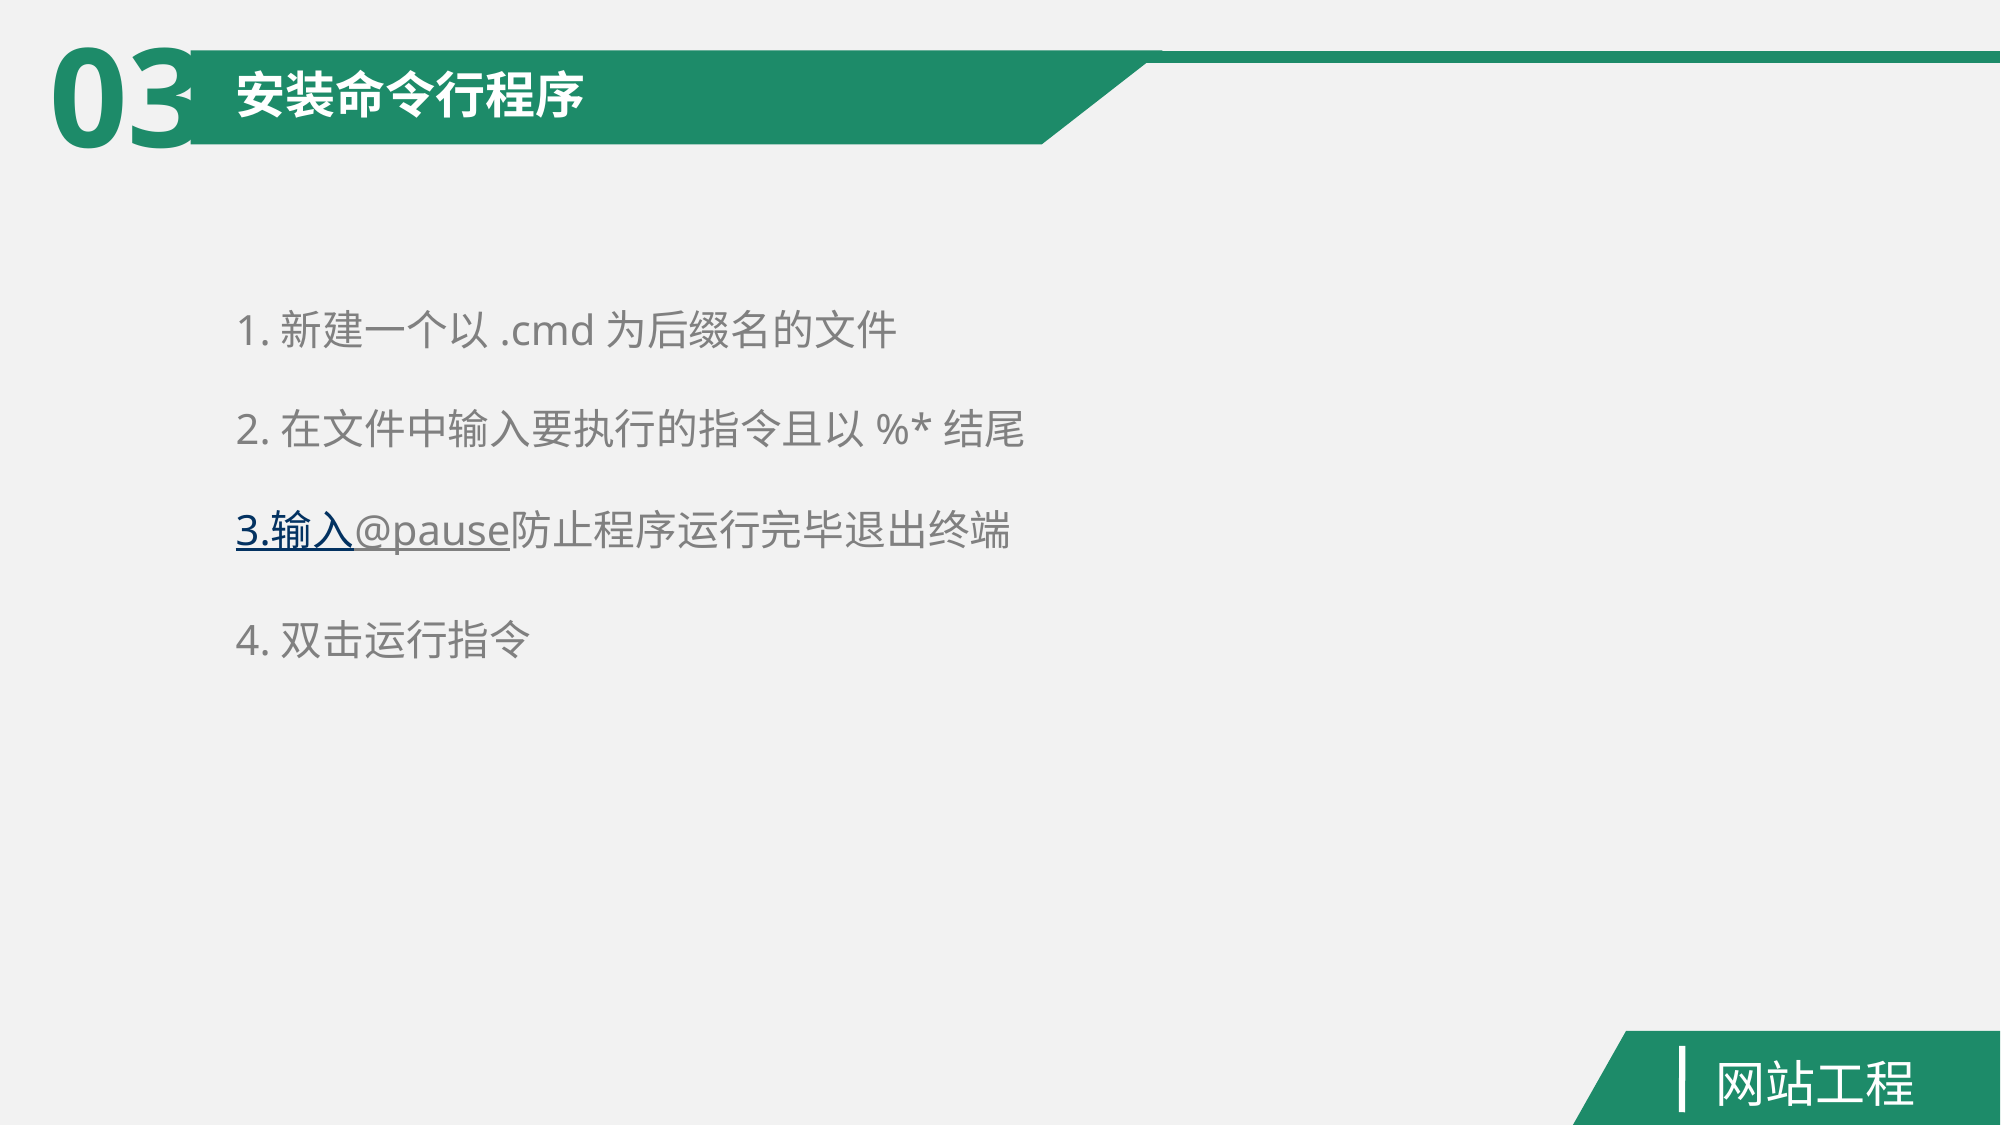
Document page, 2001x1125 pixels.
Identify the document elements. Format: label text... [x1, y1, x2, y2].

text_box 安装命令行程序 [220, 56, 1059, 131]
text_box 03 [34, 3, 273, 348]
text_box 1.新建一个以.cmd为后缀名的文件 2.在文件中输入要执行的指令且以%*结尾 3.输入@pause防止程序运行完毕退出终端 4.双击运行指令 [220, 295, 1059, 672]
